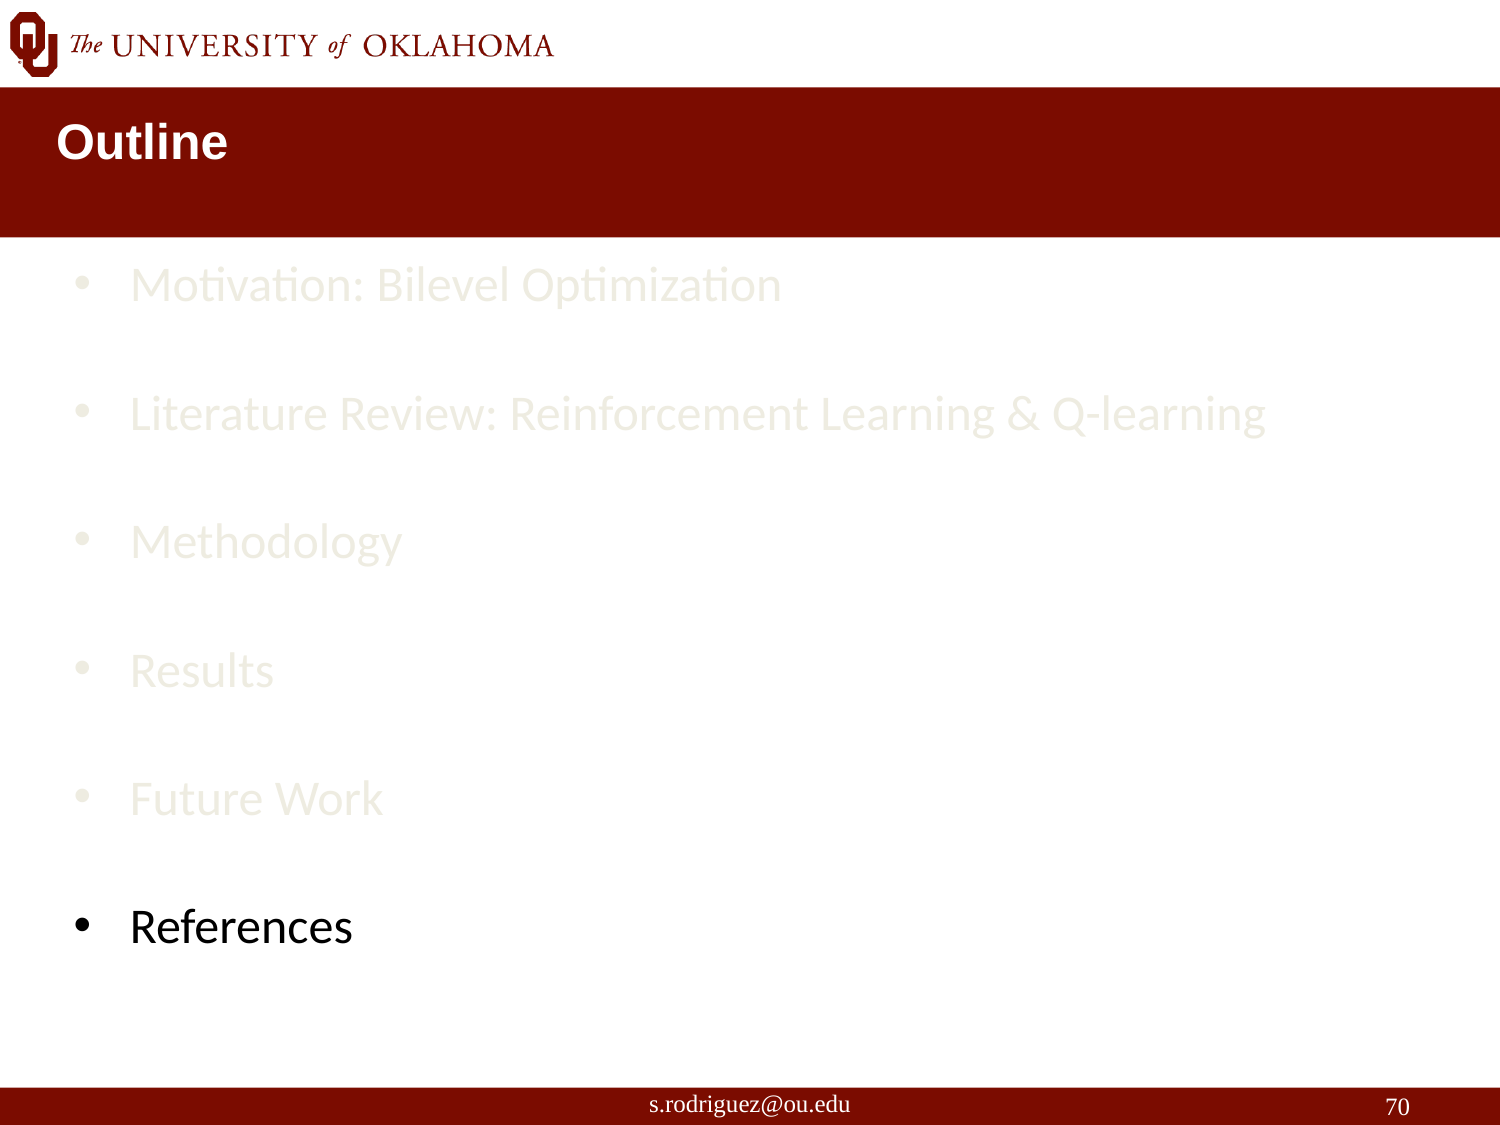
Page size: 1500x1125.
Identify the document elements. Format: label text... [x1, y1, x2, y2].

picture [2, 0, 562, 115]
text_box Outline [41, 101, 1392, 290]
text_box Motivation: Bilevel Optimization Literature Review: Reinforcement Learning & Q-learning Methodology Results Future Work References [58, 240, 1459, 1125]
footer s.rodriguez@ou.edu [512, 1072, 988, 1125]
